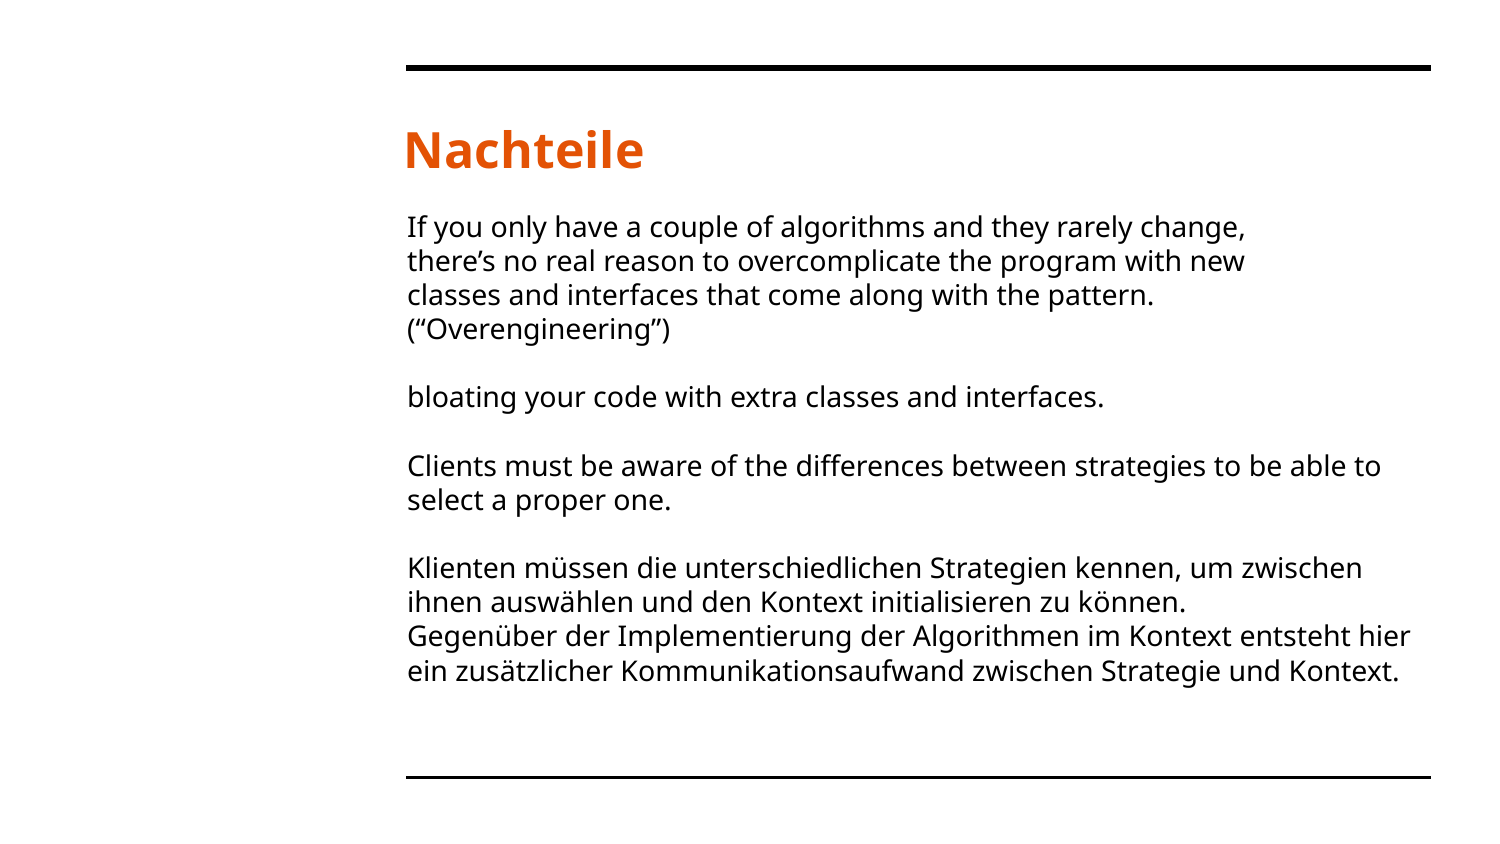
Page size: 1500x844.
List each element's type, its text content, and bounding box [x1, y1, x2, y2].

subtitle If you only have a couple of algorithms and they rarely change, there’s no real reason to overcomplicate the program with new classes and interfaces that come along with the pattern. (“Overengineering”) bloating your code with extra classes and interfaces. Clients must be aware of the differences between strategies to be able to select a proper one. Klienten müssen die unterschiedlichen Strategien kennen, um zwischen ihnen auswählen und den Kontext initialisieren zu können. Gegenüber der Implementierung der Algorithmen im Kontext entsteht hier ein zusätzlicher Kommunikationsaufwand zwischen Strategie und Kontext. [392, 193, 1431, 735]
title Nachteile [389, 103, 1428, 194]
